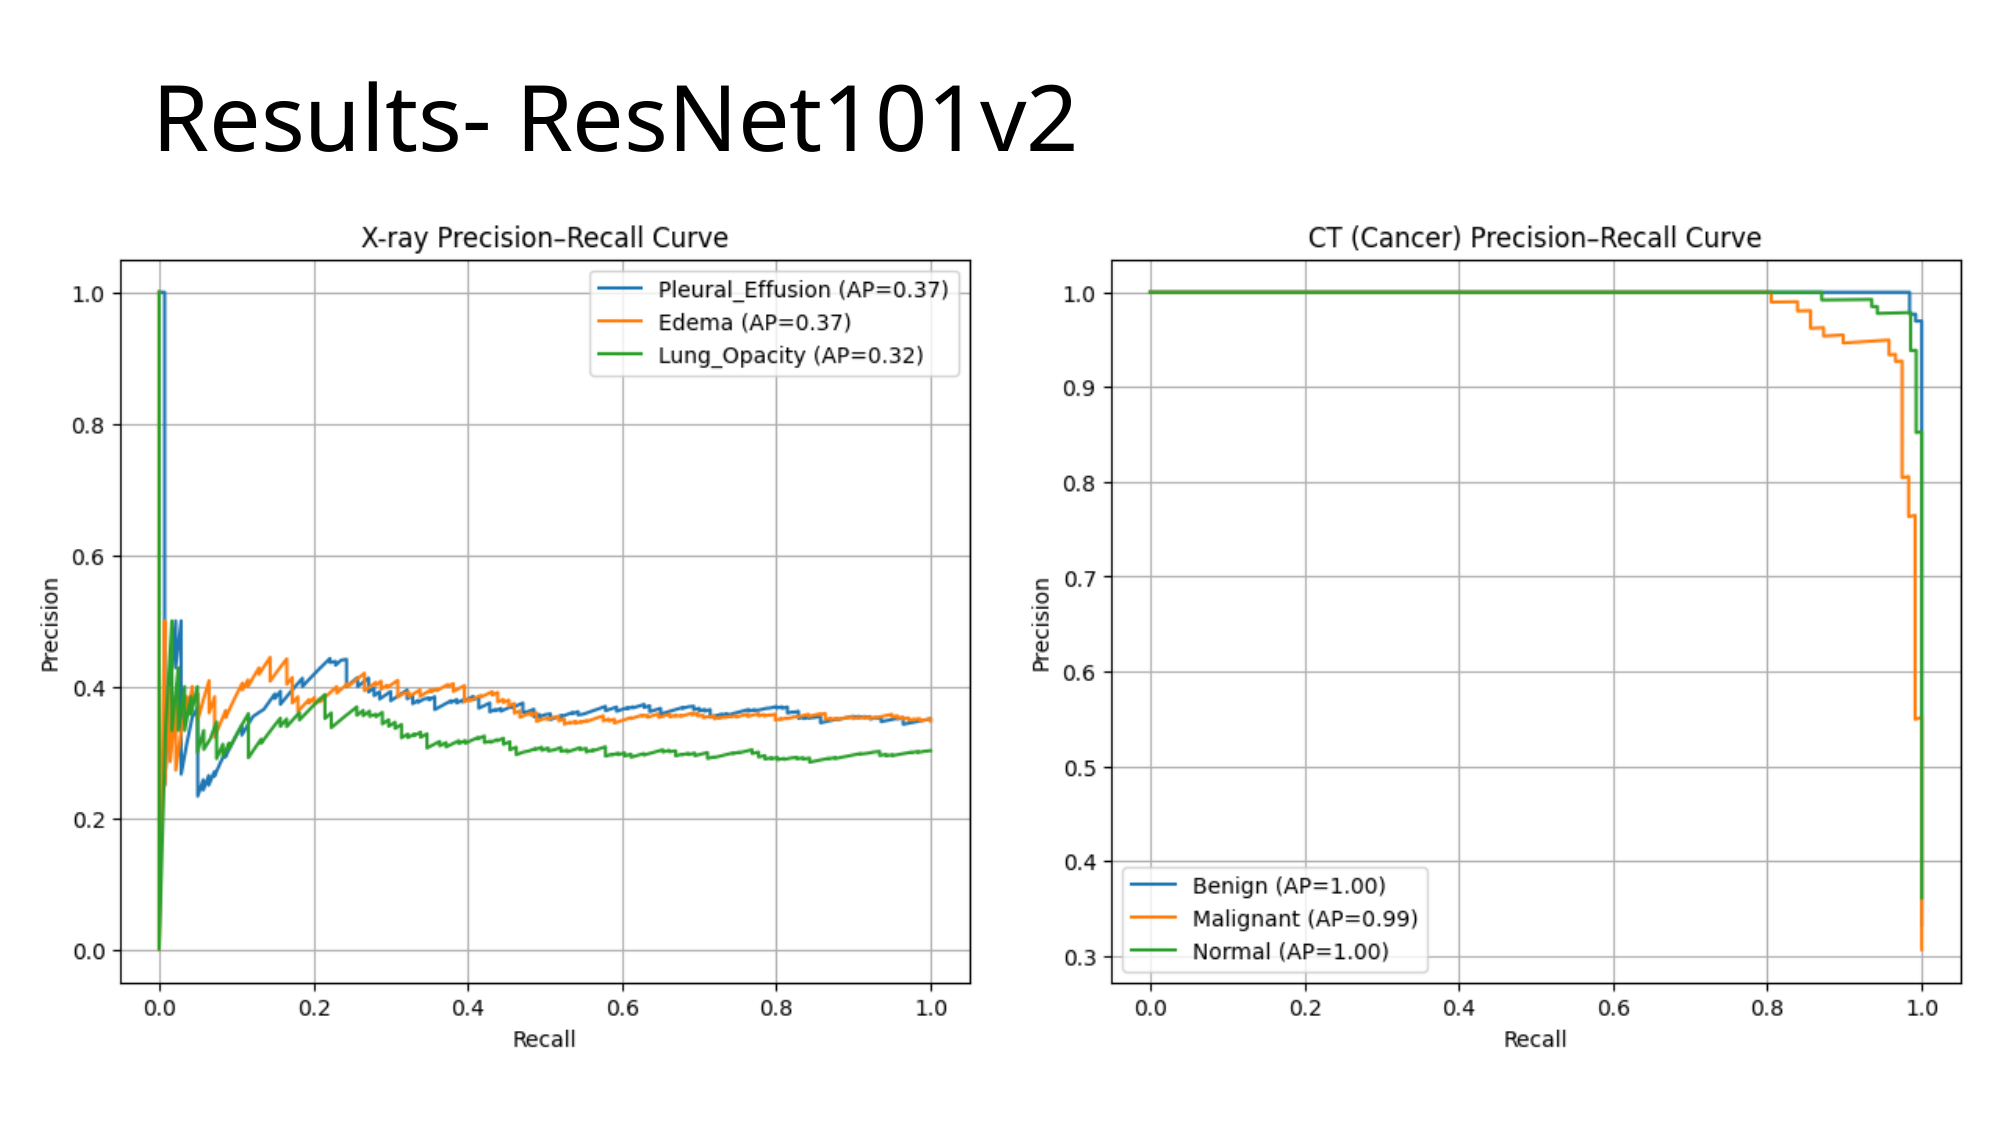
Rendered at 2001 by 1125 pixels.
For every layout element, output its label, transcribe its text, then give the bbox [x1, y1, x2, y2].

picture [25, 210, 984, 1066]
picture [1016, 210, 1975, 1066]
title Results- ResNet101v2 [137, 59, 1863, 185]
